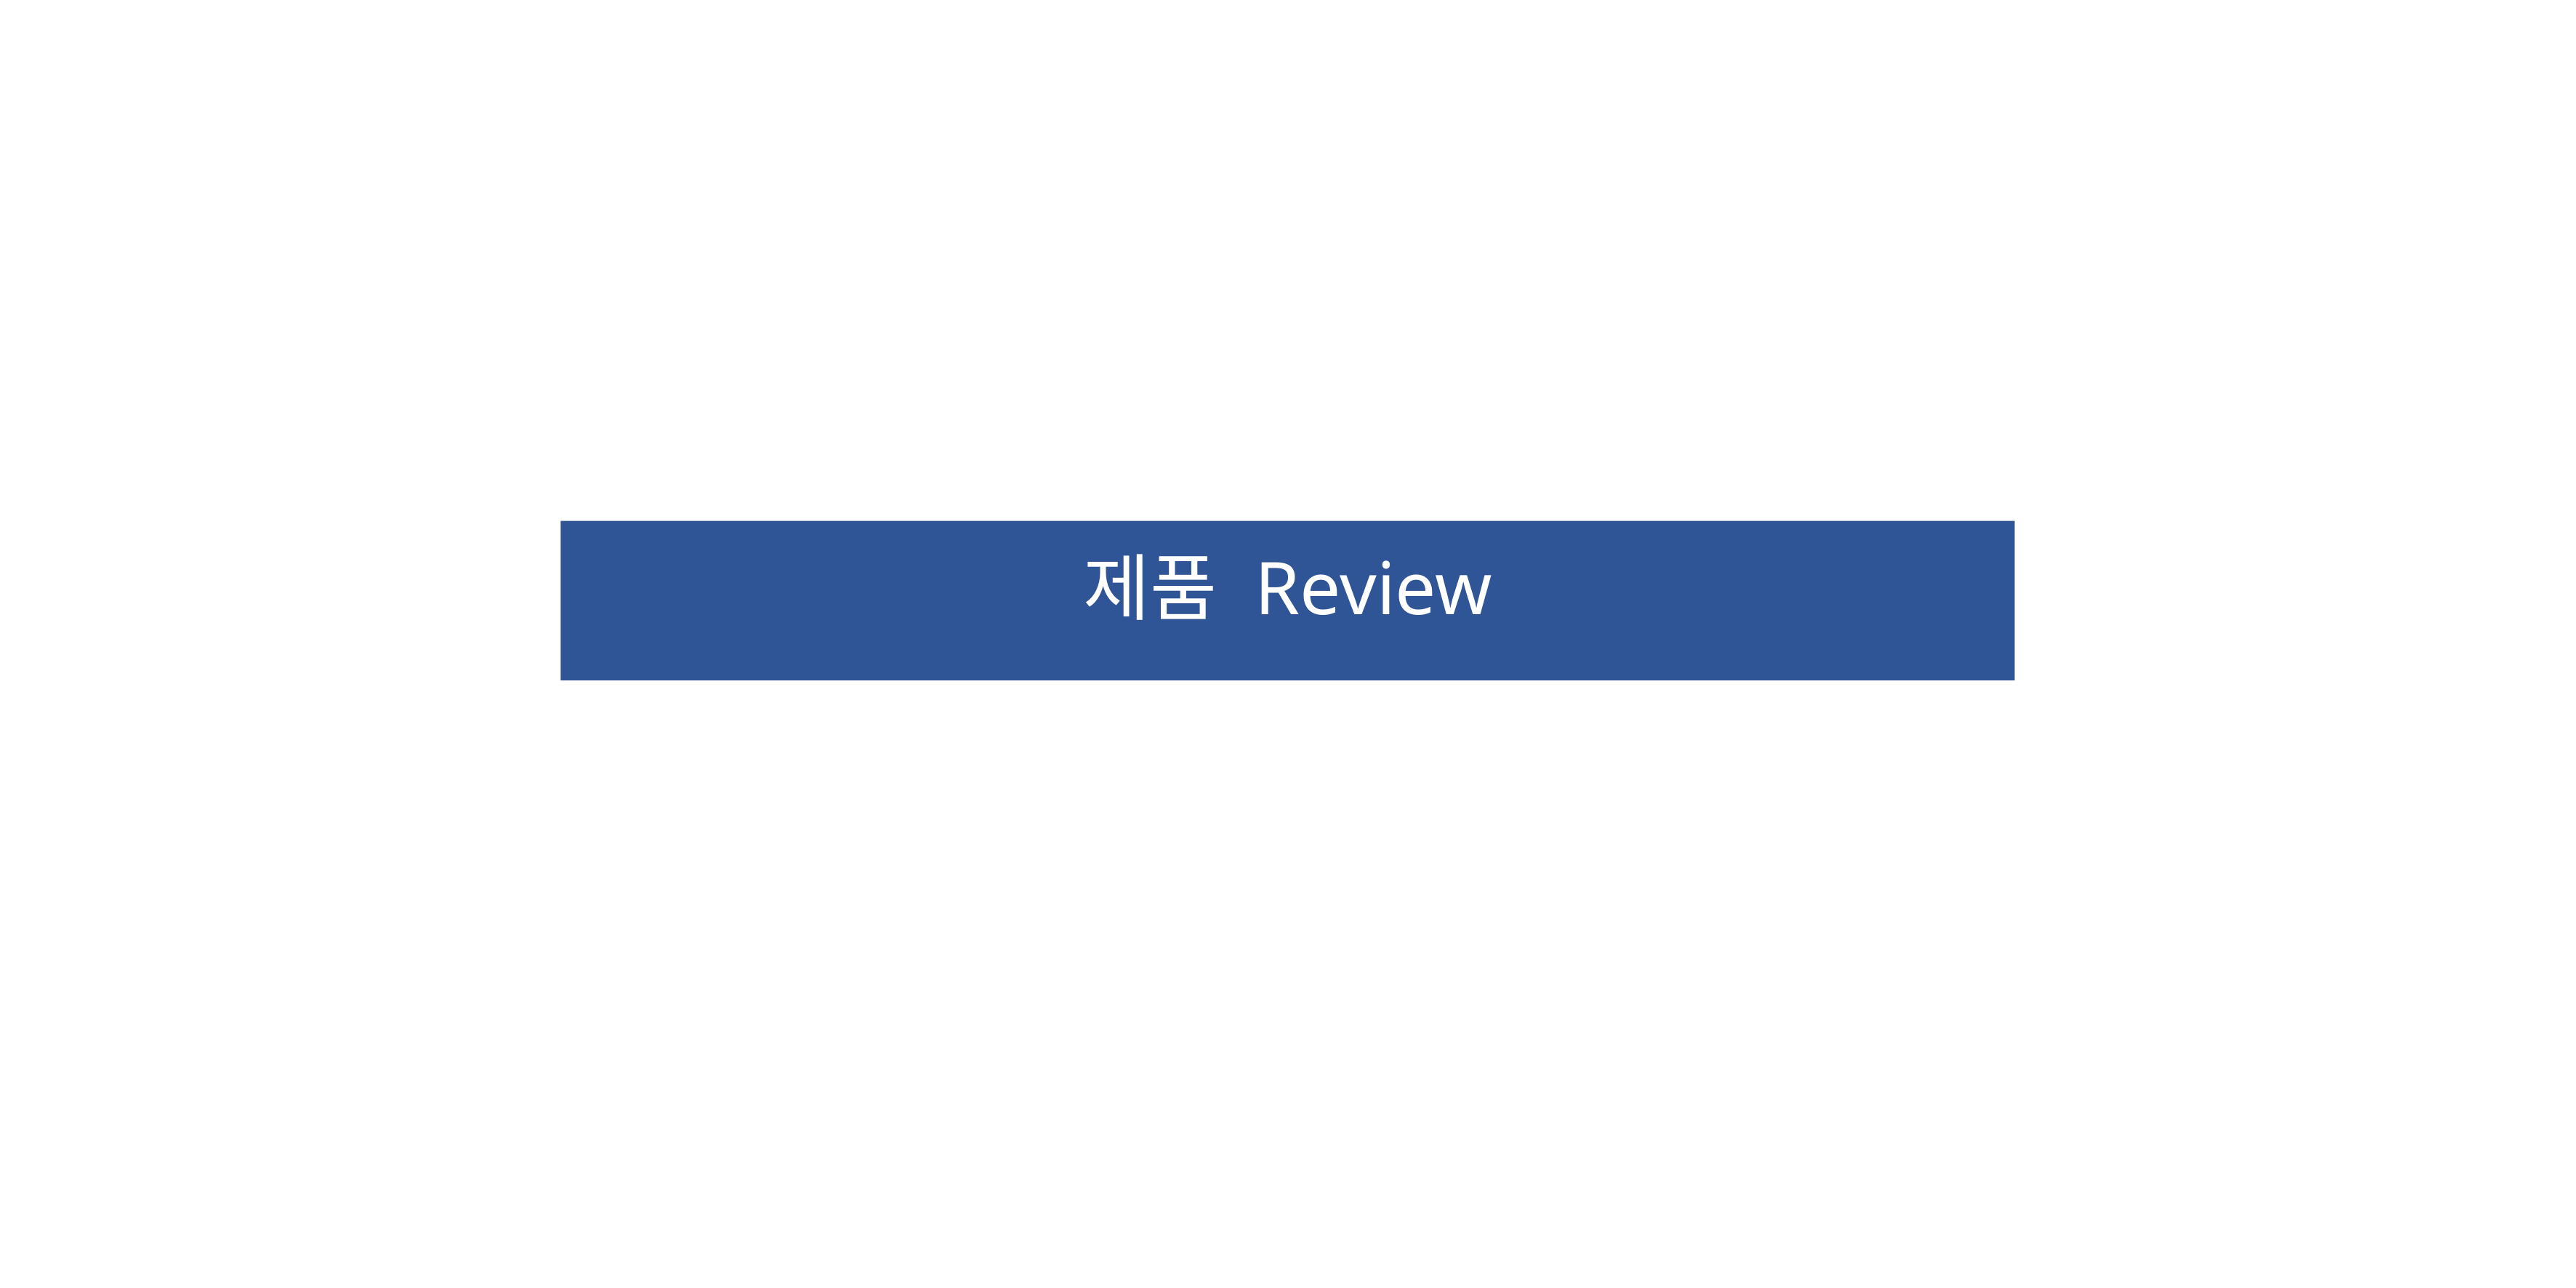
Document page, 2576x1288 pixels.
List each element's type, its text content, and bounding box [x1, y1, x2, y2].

text_box [560, 520, 2016, 681]
text_box 제품 Review [560, 546, 2015, 637]
